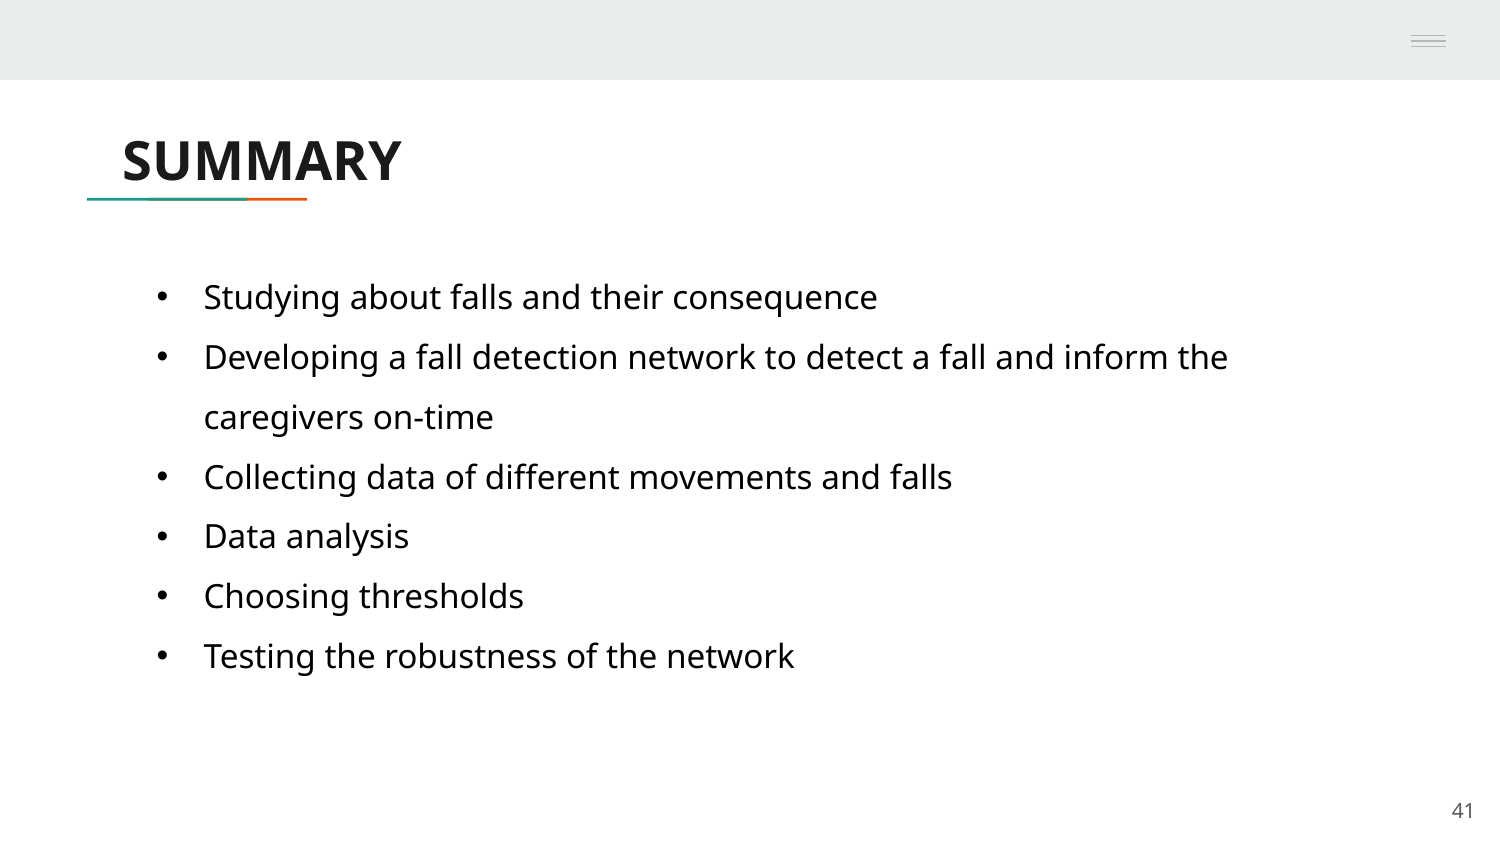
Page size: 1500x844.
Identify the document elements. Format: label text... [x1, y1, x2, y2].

slide_number 41 [1400, 779, 1491, 844]
text_box Studying about falls and their consequence Developing a fall detection network to detect a fall and inform the caregivers on-time Collecting data of different movements and falls Data analysis Choosing thresholds Testing the robustness of the network [124, 241, 1302, 780]
title SUMMARY [107, 111, 1225, 338]
